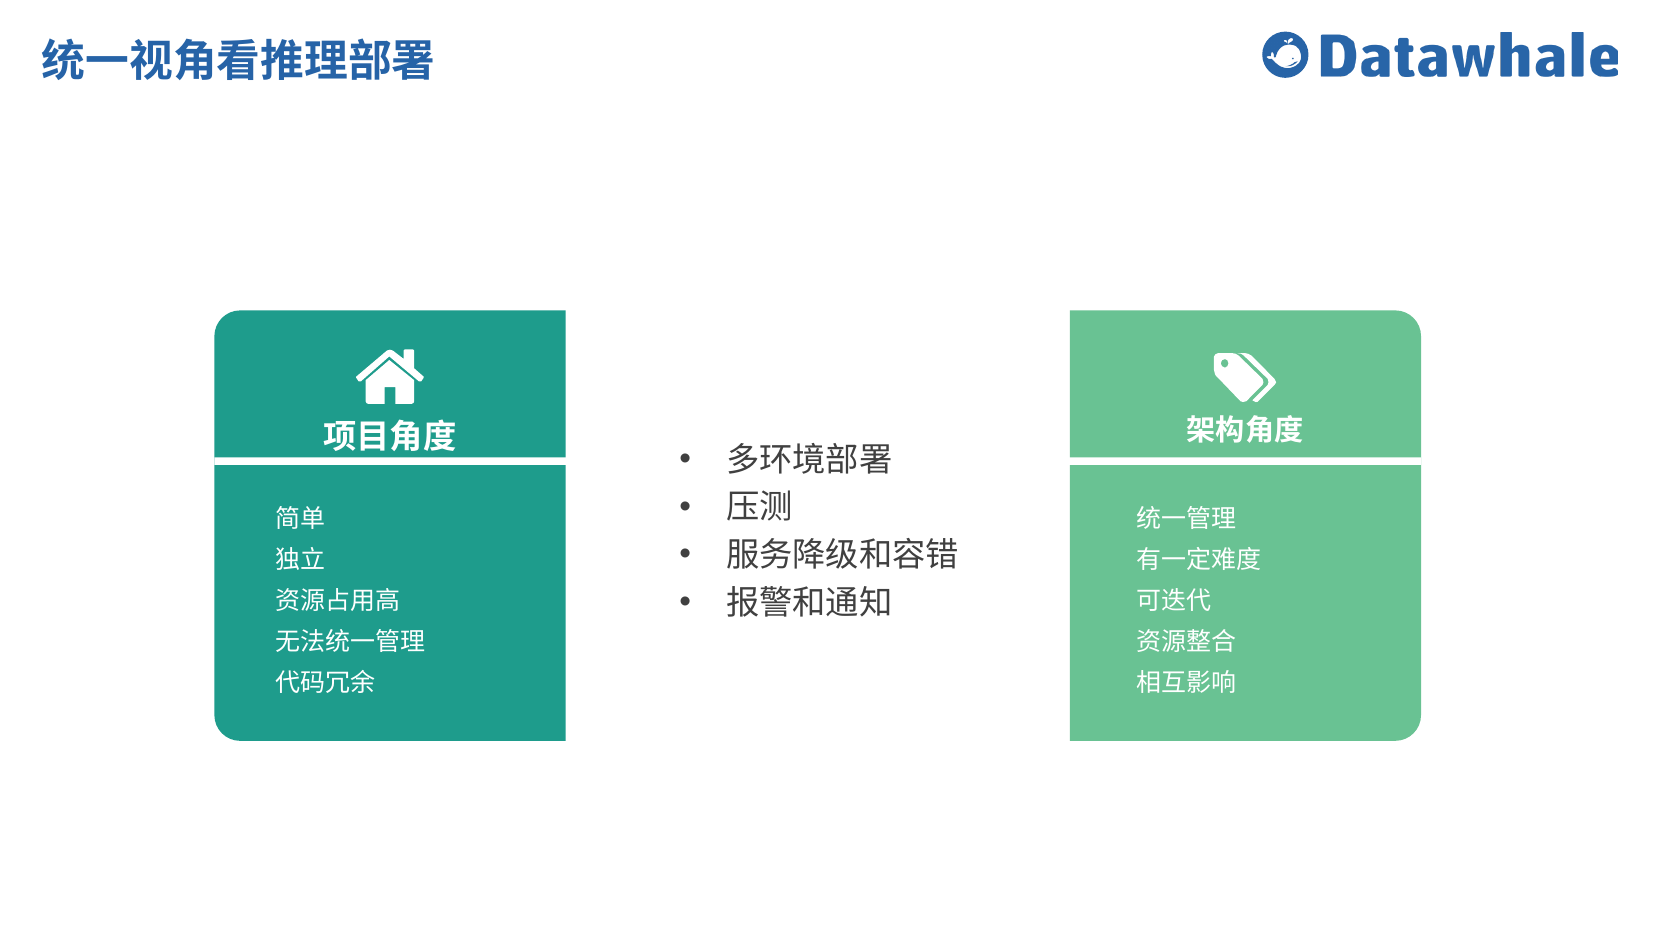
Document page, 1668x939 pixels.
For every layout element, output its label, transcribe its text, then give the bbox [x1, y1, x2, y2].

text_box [1262, 31, 1618, 78]
text_box 简单 独立 资源占用高 无法统一管理 代码冗余 [275, 496, 494, 697]
text_box 架构角度 [1142, 403, 1348, 454]
text_box 统一管理 有一定难度 可迭代 资源整合 相互影响 [1136, 496, 1355, 697]
text_box [214, 465, 566, 741]
text_box 项目角度 [287, 407, 493, 463]
text_box [1213, 353, 1277, 403]
text_box [214, 310, 566, 457]
text_box [1069, 457, 1421, 465]
text_box 多环境部署 压测 服务降级和容错 报警和通知 [664, 422, 974, 629]
text_box 统一视角看推理部署 [41, 22, 1203, 86]
text_box [356, 349, 424, 404]
text_box [214, 457, 567, 465]
text_box [1069, 310, 1422, 741]
